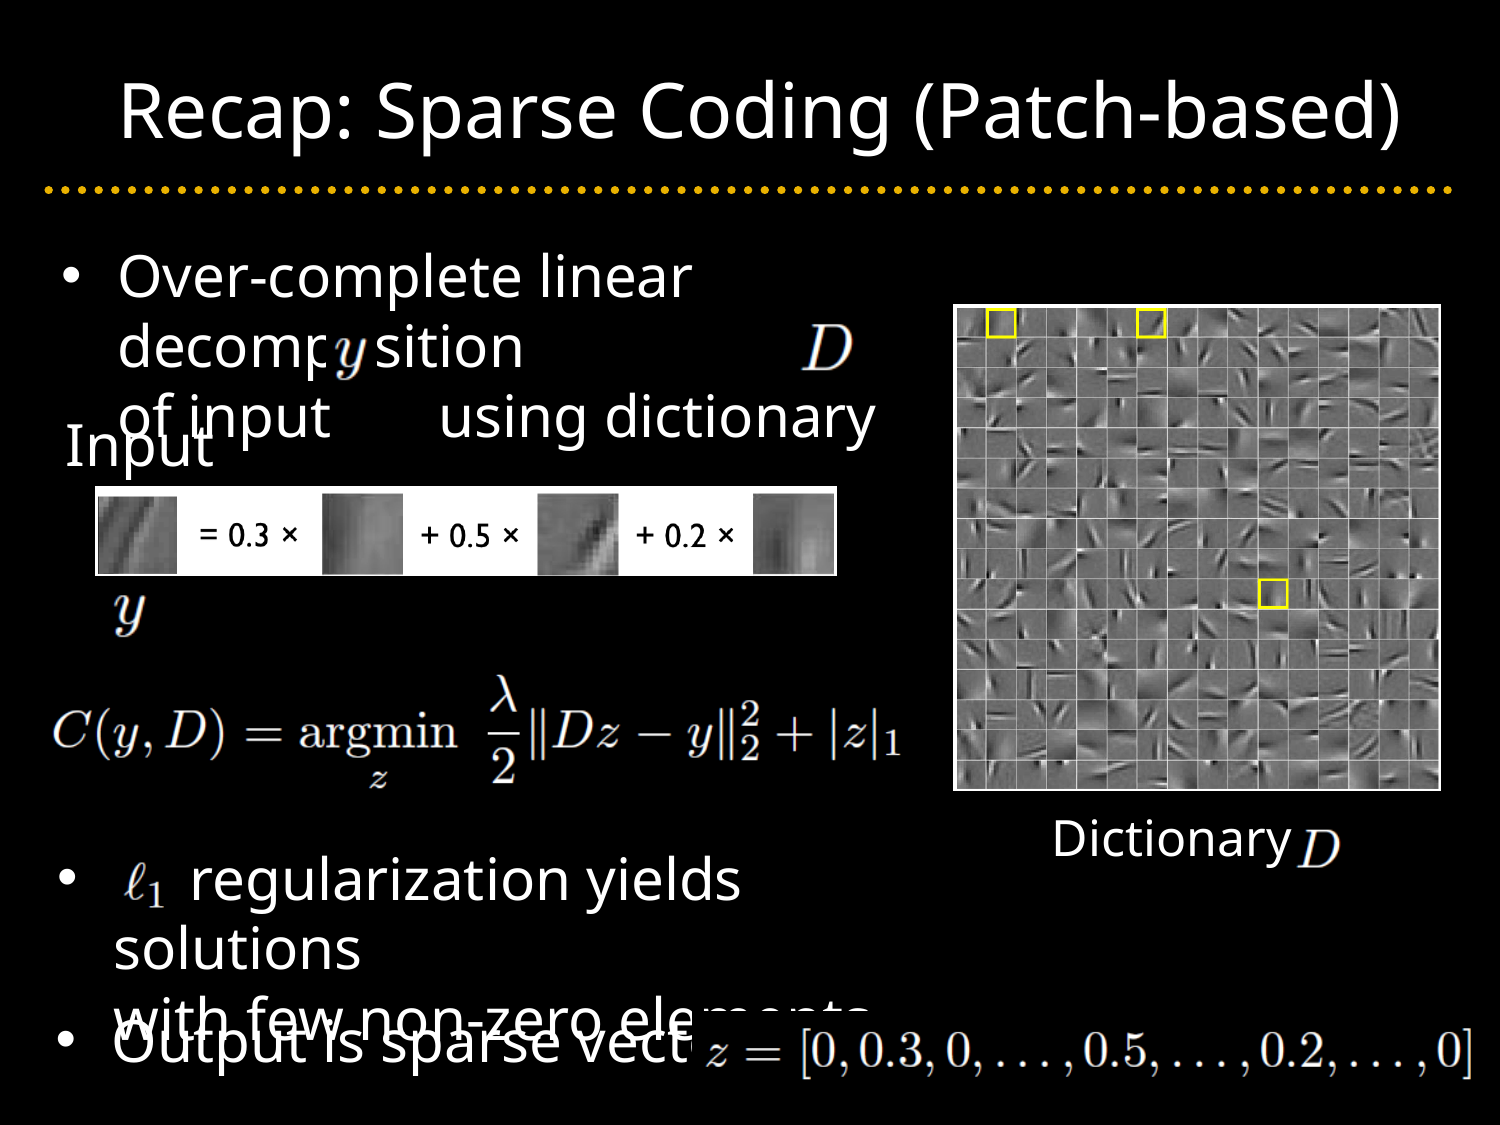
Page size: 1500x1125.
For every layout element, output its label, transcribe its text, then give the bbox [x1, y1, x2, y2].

picture [45, 666, 909, 811]
list Over-complete linear decomposition of input using dictionary [46, 231, 1016, 432]
picture [1294, 813, 1342, 879]
picture [953, 303, 1442, 792]
text_box regularization yields solutions with few non-zero elements [41, 834, 1012, 1009]
text_box Dictionary [1037, 799, 1320, 875]
picture [95, 486, 837, 576]
title Recap: Sparse Coding (Patch-based) [75, 13, 1446, 202]
text_box Input [51, 400, 230, 486]
picture [798, 304, 856, 384]
picture [106, 846, 191, 923]
text_box Output is sparse vector: [40, 996, 865, 1076]
picture [105, 586, 151, 642]
picture [326, 329, 373, 385]
picture [692, 1011, 1483, 1103]
